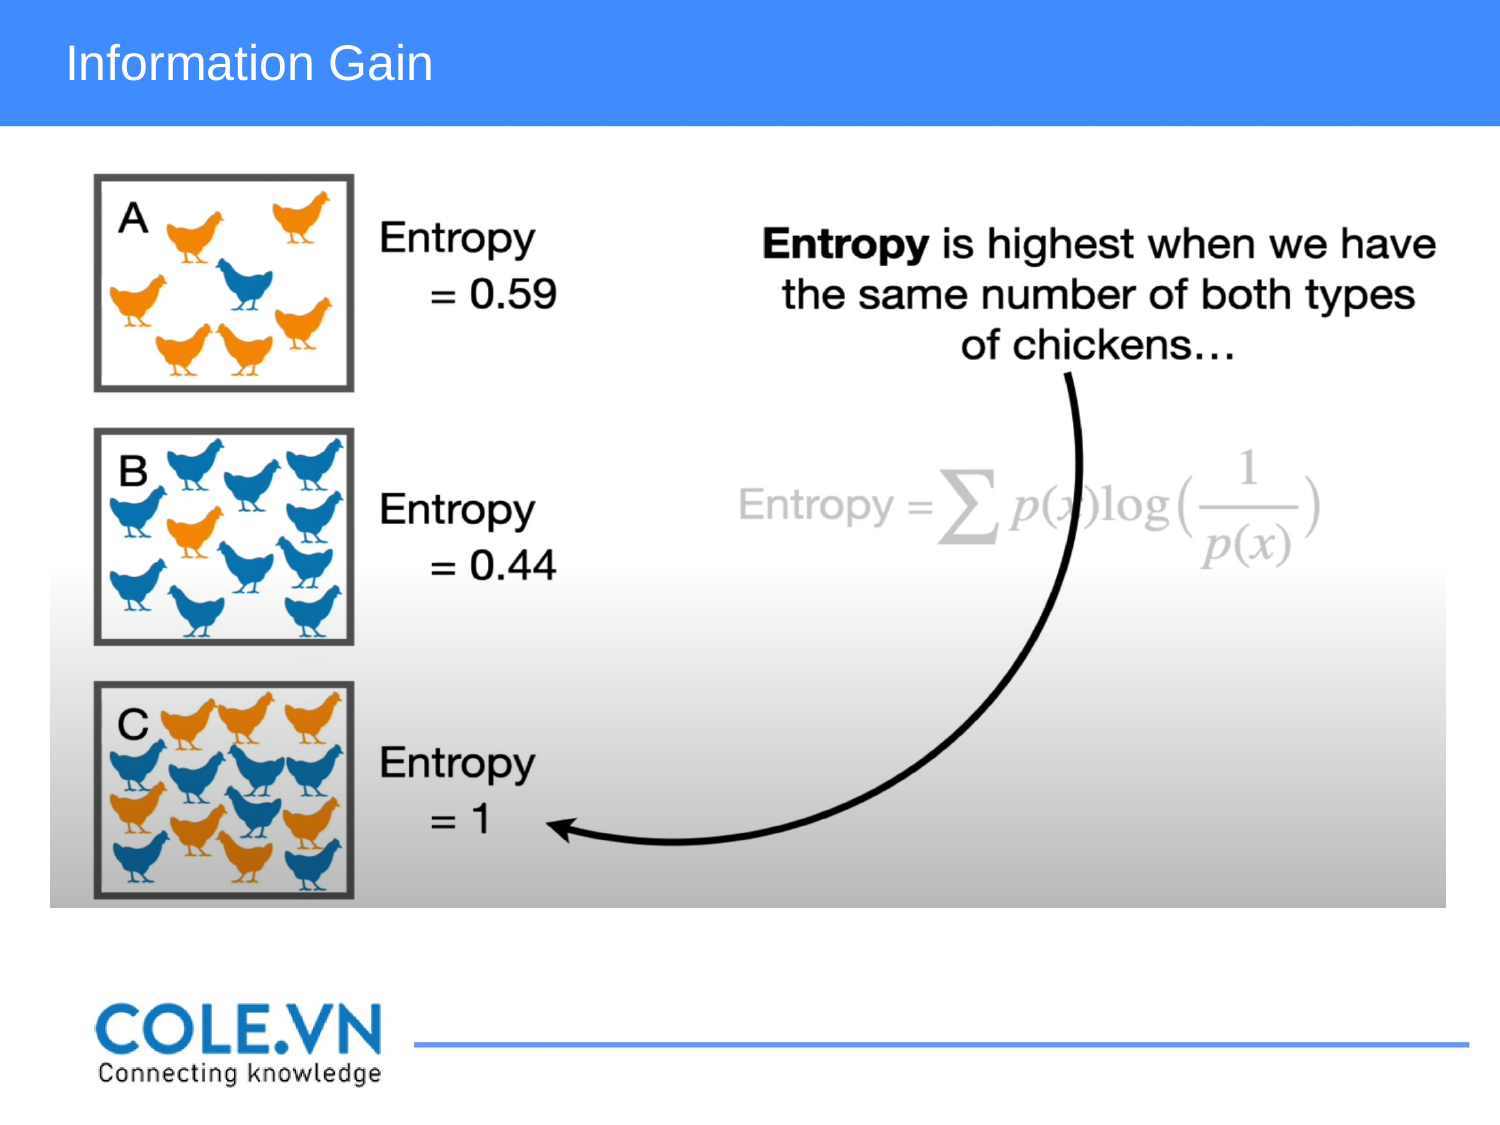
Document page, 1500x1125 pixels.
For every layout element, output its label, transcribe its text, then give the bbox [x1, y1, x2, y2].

picture [0, 0, 1500, 1125]
text_box Information Gain [50, 22, 905, 142]
